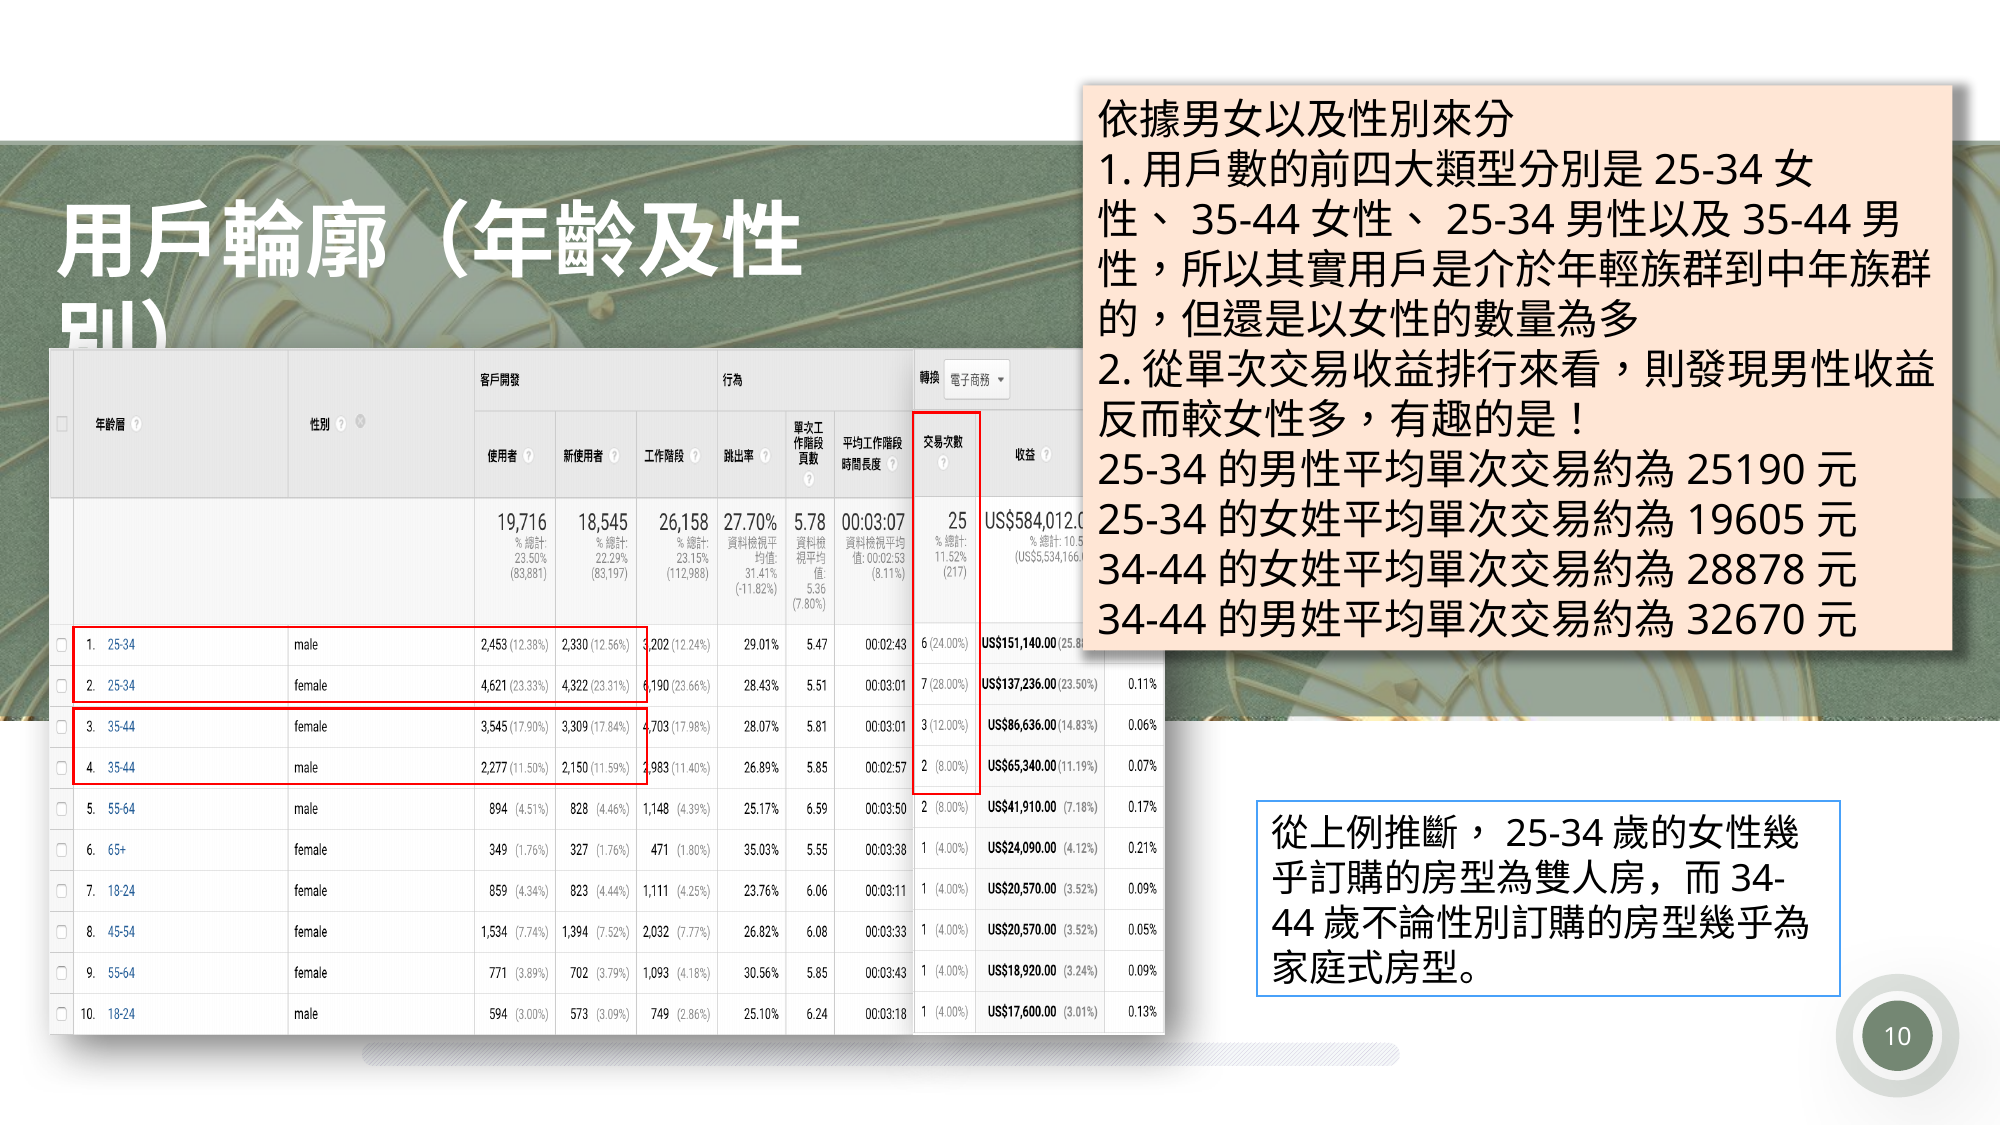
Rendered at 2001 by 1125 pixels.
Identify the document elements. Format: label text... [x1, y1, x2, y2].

text_box 依據男女以及性別來分 1.用戶數的前四大類型分別是25-34女性、35-44女性、25-34男性以及35-44男性，所以其實用戶是介於年輕族群到中年族群的，但還是以女性的數量為多 2.從單次交易收益排行來看，則發現男性收益反而較女性多，有趣的是！ 25-34的男性平均單次交易約為25190元 25-34的女姓平均單次交易約為19605元 34-44的女姓平均單次交易約為28878元 34-44的男姓平均單次交易約為32670元 [1082, 85, 1953, 145]
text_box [1490, 461, 1551, 512]
text_box 從上例推斷，25-34歲的女性幾乎訂購的房型為雙人房，而34-44歲不論性別訂購的房型幾乎為家庭式房型。 [1256, 800, 1841, 997]
text_box [1977, 140, 2000, 145]
text_box [0, 140, 1075, 145]
picture [0, 145, 2000, 721]
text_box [1835, 973, 1960, 1098]
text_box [49, 348, 1165, 1035]
text_box [1195, 1041, 1401, 1067]
